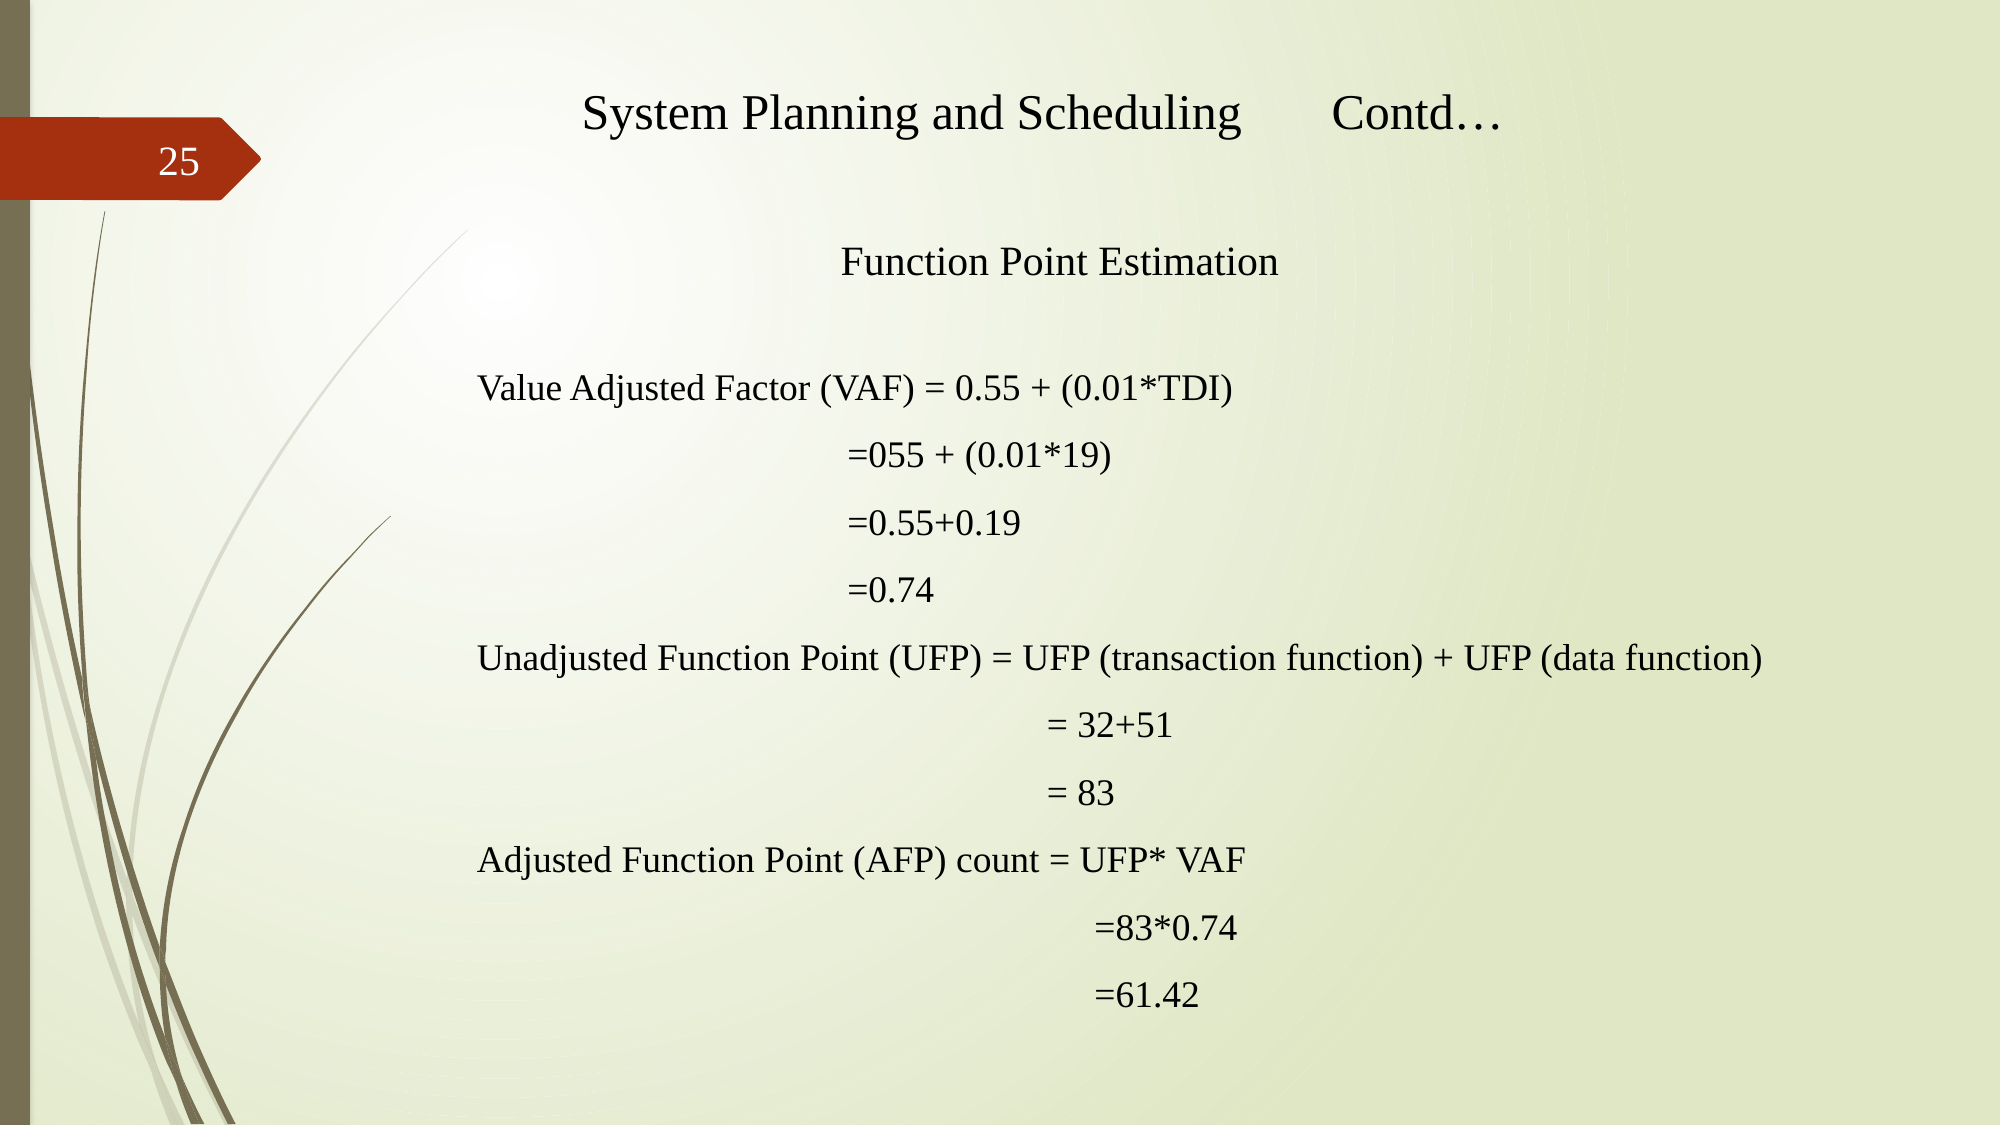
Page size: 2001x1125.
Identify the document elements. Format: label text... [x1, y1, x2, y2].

slide_number 25 [87, 129, 216, 190]
text_box Function Point Estimation [581, 226, 1539, 292]
text_box System Planning and Scheduling Contd… [476, 72, 1610, 148]
text_box Value Adjusted Factor (VAF) = 0.55 + (0.01*TDI) =055 + (0.01*19) =0.55+0.19 =0.74 Unadjusted Function Point (UFP) = UFP (transaction function) + UFP (data function) = 32+51 = 83 Adjusted Function Point (AFP) count = UFP* VAF =83*0.74 =61.42 [462, 332, 1838, 1023]
